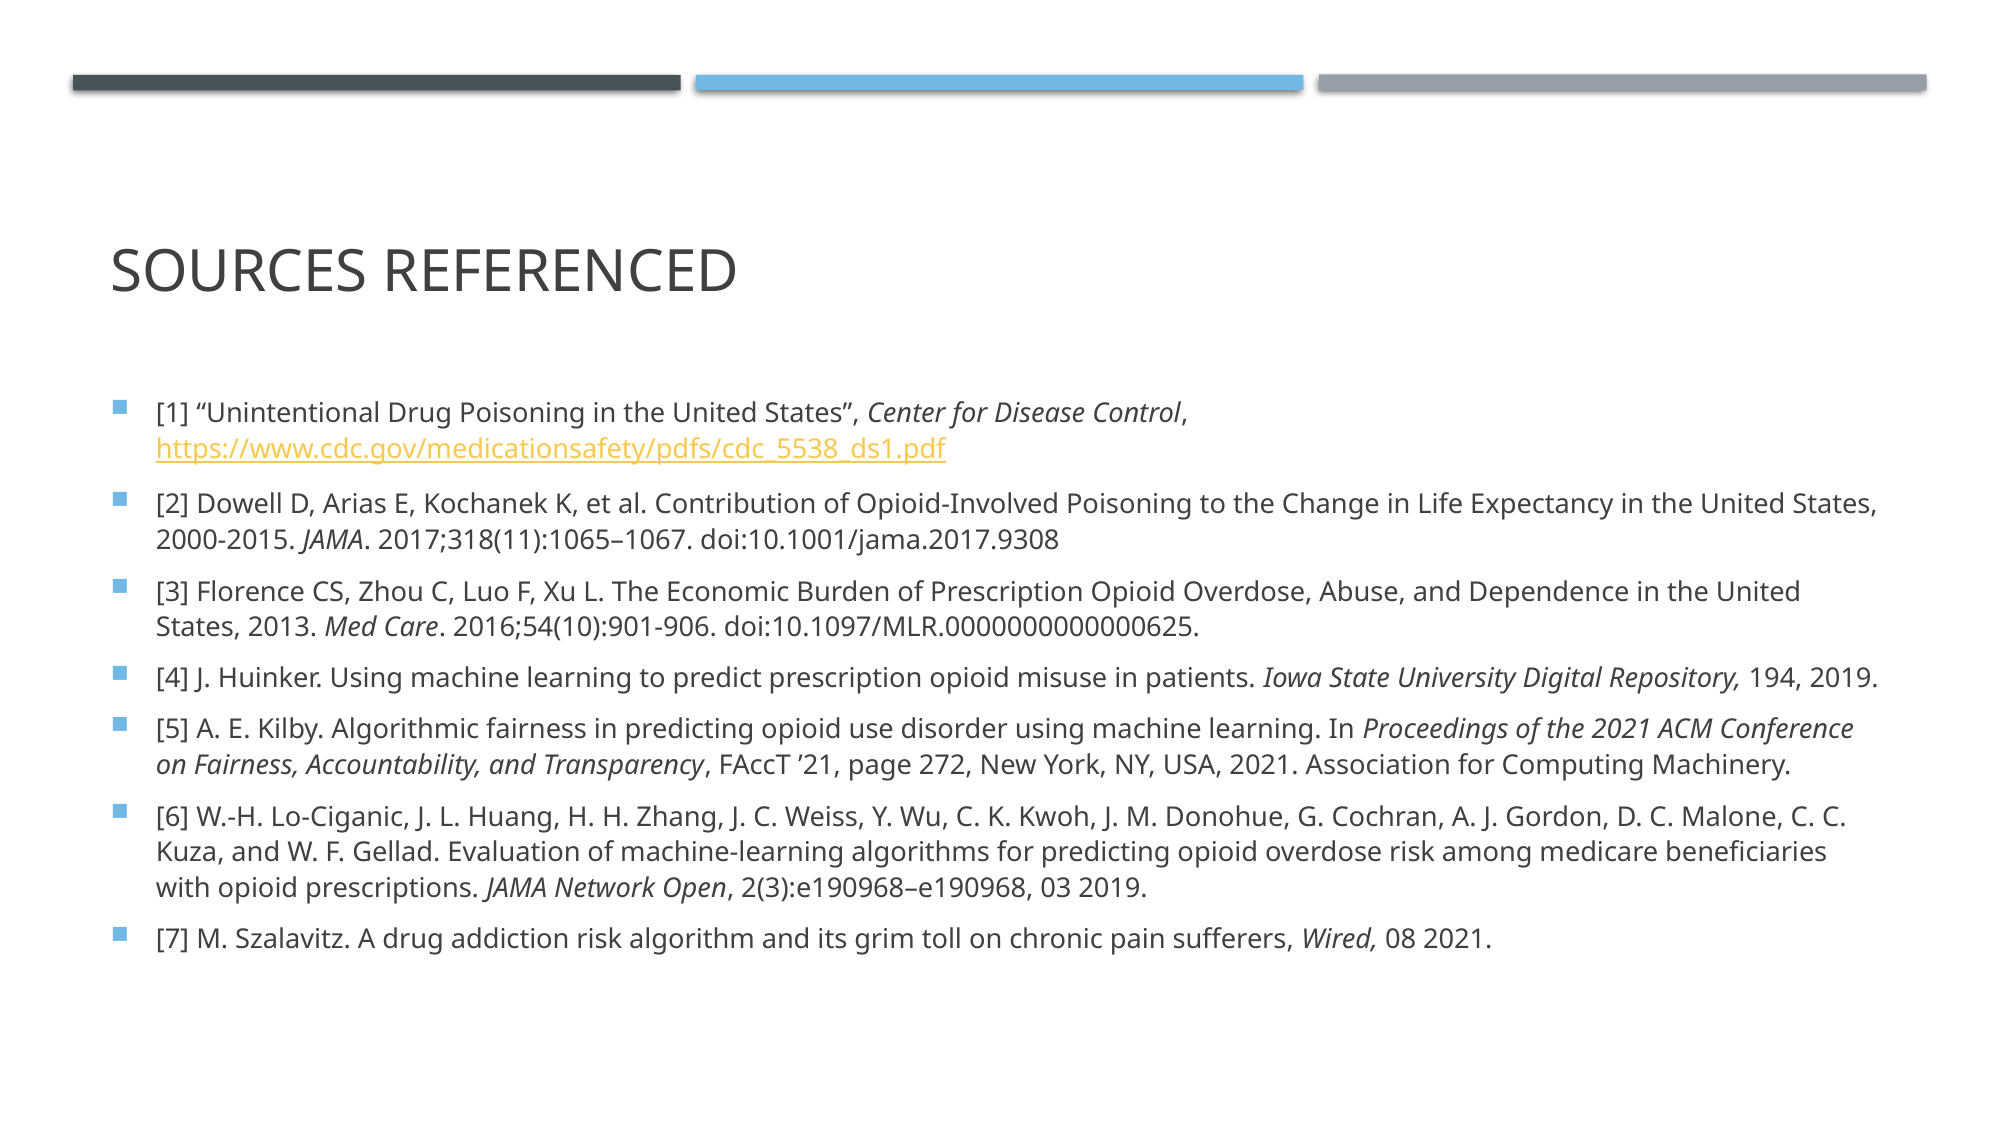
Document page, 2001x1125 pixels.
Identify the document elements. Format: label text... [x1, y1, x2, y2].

title Sources Referenced [95, 115, 1905, 311]
list [1] “Unintentional Drug Poisoning in the United States”, Center for Disease Control, https://www.cdc.gov/medicationsafety/pdfs/cdc_5538_ds1.pdf [2] Dowell D, Arias E, Kochanek K, et al. Contribution of Opioid-Involved Poisoning to the Change in Life Expectancy in the United States, 2000-2015. JAMA. 2017;318(11):1065–1067. doi:10.1001/jama.2017.9308 [3] Florence CS, Zhou C, Luo F, Xu L. The Economic Burden of Prescription Opioid Overdose, Abuse, and Dependence in the United States, 2013. Med Care. 2016;54(10):901-906. doi:10.1097/MLR.0000000000000625. [4] J. Huinker. Using machine learning to predict prescription opioid misuse in patients. Iowa State University Digital Repository, 194, 2019. [5] A. E. Kilby. Algorithmic fairness in predicting opioid use disorder using machine learning. In Proceedings of the 2021 ACM Conference on Fairness, Accountability, and Transparency, FAccT ’21, page 272, New York, NY, USA, 2021. Association for Computing Machinery. [6] W.-H. Lo-Ciganic, J. L. Huang, H. H. Zhang, J. C. Weiss, Y. Wu, C. K. Kwoh, J. M. Donohue, G. Cochran, A. J. Gordon, D. C. Malone, C. C. Kuza, and W. F. Gellad. Evaluation of machine-learning algorithms for predicting opioid overdose risk among medicare beneficiaries with opioid prescriptions. JAMA Network Open, 2(3):e190968–e190968, 03 2019. [7] M. Szalavitz. A drug addiction risk algorithm and its grim toll on chronic pain sufferers, Wired, 08 2021. [95, 383, 1905, 981]
